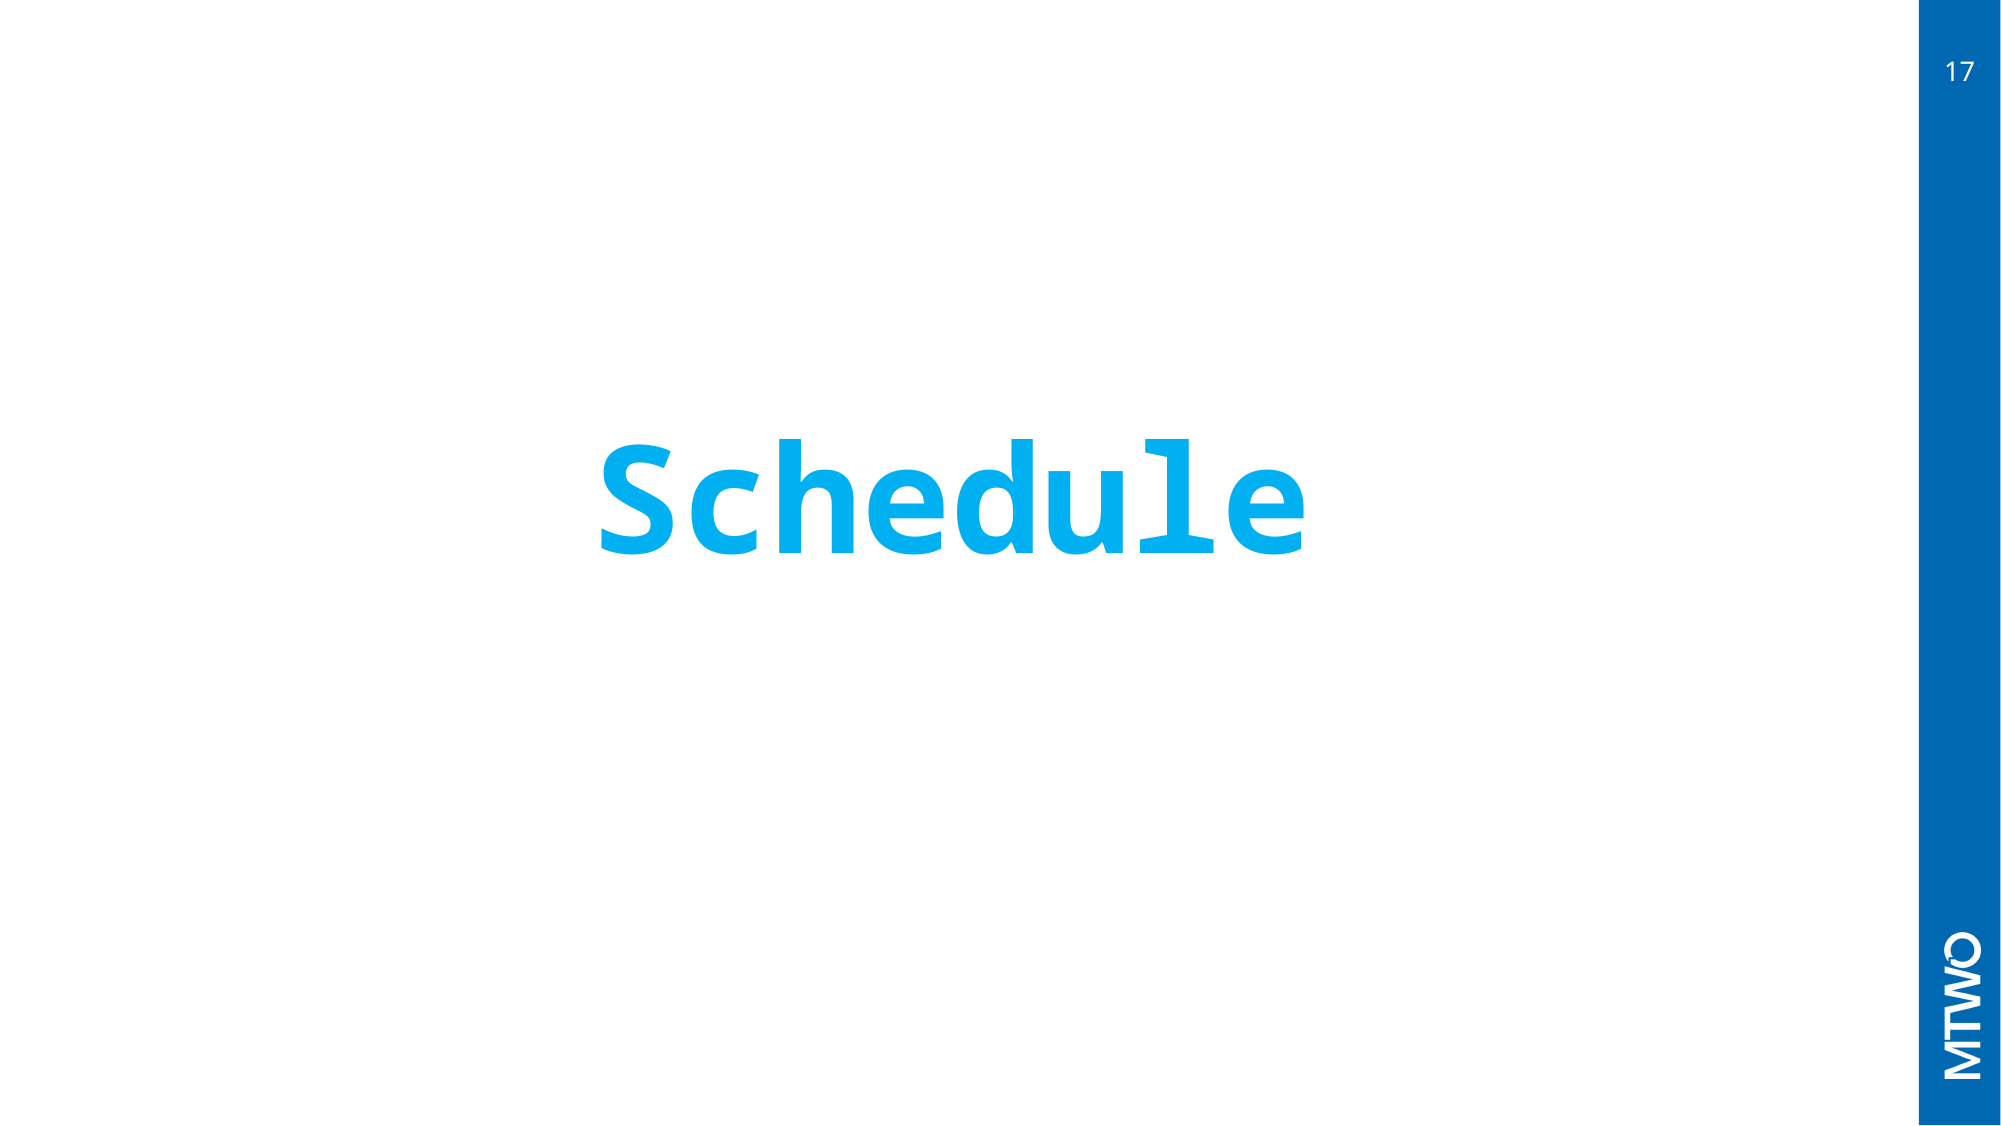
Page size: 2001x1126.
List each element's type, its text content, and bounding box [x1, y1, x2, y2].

text_box Schedule [576, 396, 1327, 591]
slide_number 17 [1918, 35, 2001, 111]
